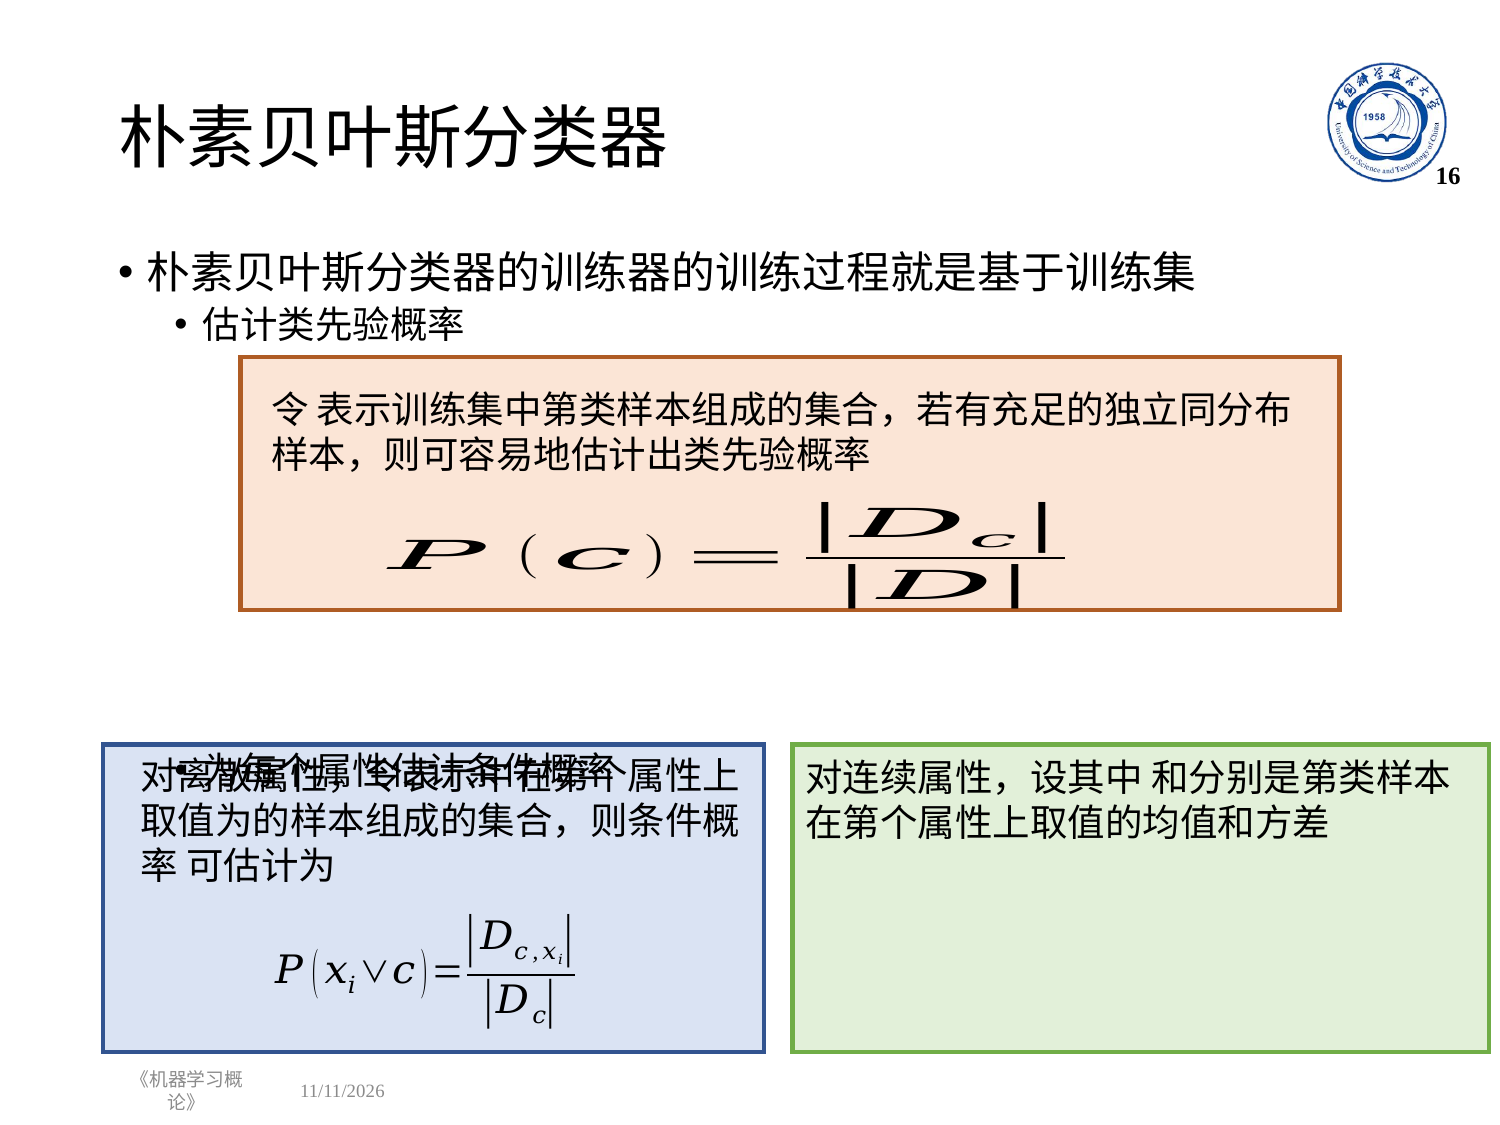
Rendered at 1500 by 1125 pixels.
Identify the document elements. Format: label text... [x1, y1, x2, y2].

text_box [791, 743, 1490, 1053]
title 朴素贝叶斯分类器 [103, 59, 1397, 221]
text_box [240, 356, 1341, 611]
slide_number 16 [1372, 144, 1476, 205]
picture [1397, 59, 1450, 144]
text_box [102, 743, 765, 1053]
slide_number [285, 1068, 422, 1113]
footer 《机器学习概论》 [104, 1068, 270, 1113]
